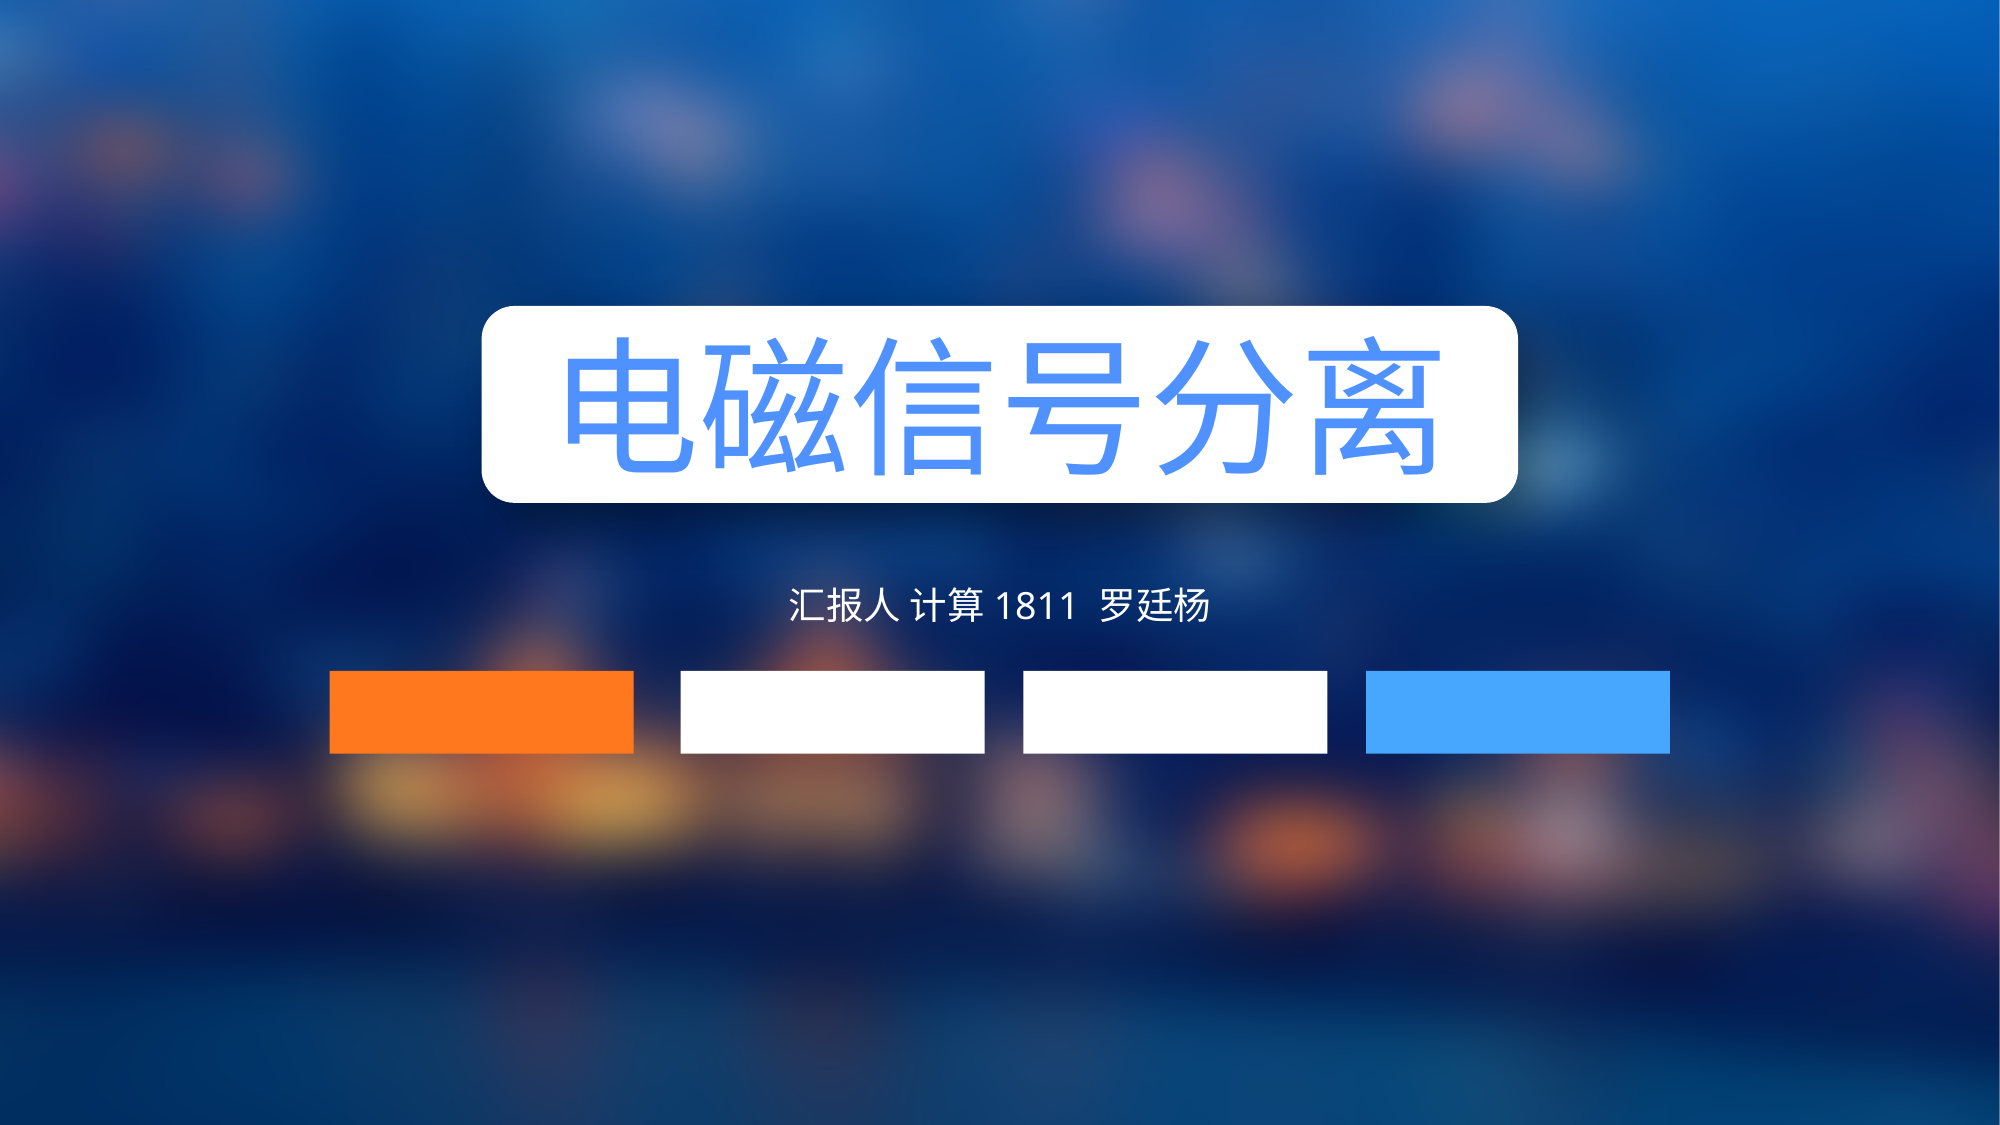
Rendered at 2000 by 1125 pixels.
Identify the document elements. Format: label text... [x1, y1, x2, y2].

text_box [1364, 669, 1672, 756]
text_box [679, 669, 987, 756]
text_box [327, 669, 636, 756]
text_box [1021, 669, 1329, 756]
picture [0, 0, 2000, 1125]
text_box 汇报人 计算1811 罗廷杨 [774, 574, 1226, 634]
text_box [481, 305, 1519, 504]
